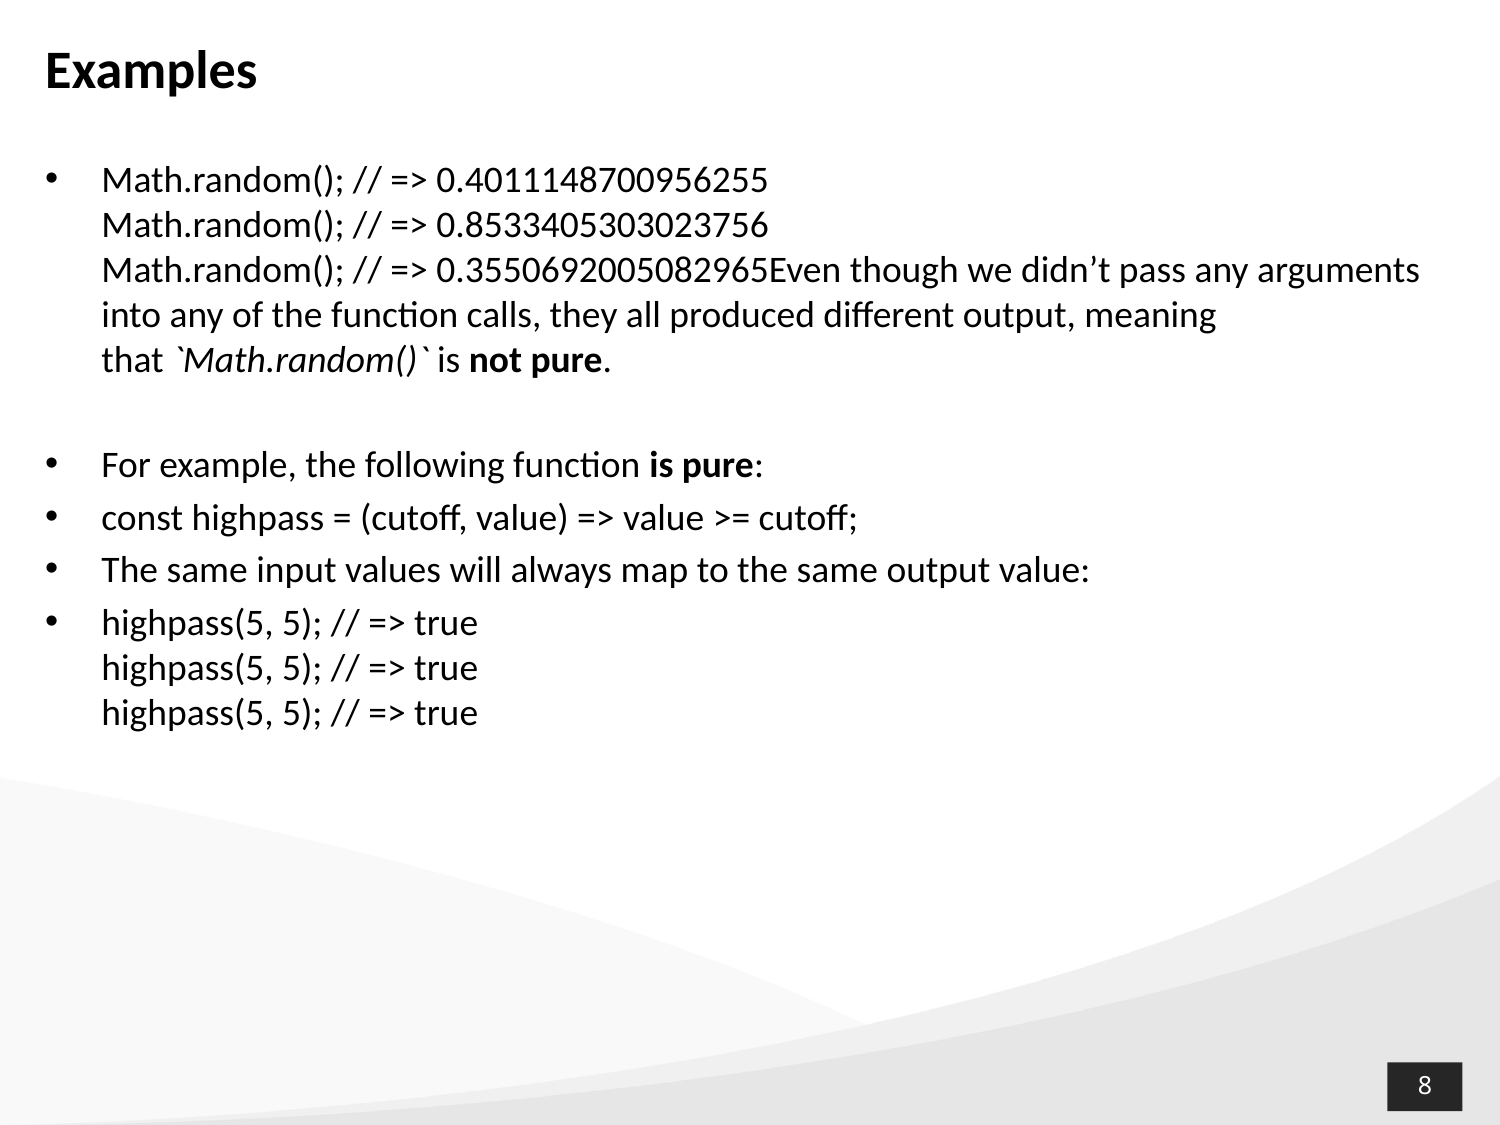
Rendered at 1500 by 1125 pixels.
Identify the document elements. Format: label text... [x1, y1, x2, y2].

picture [0, 0, 1500, 1125]
title Examples [29, 21, 1478, 114]
list Math.random(); // => 0.4011148700956255 Math.random(); // => 0.8533405303023756 Math.random(); // => 0.3550692005082965Even though we didn’t pass any arguments into any of the function calls, they all produced different output, meaning that `Math.random()` is not pure. For example, the following function is pure: const highpass = (cutoff, value) => value >= cutoff; The same input values will always map to the same output value: highpass(5, 5); // => true highpass(5, 5); // => true highpass(5, 5); // => true [29, 147, 1478, 1012]
